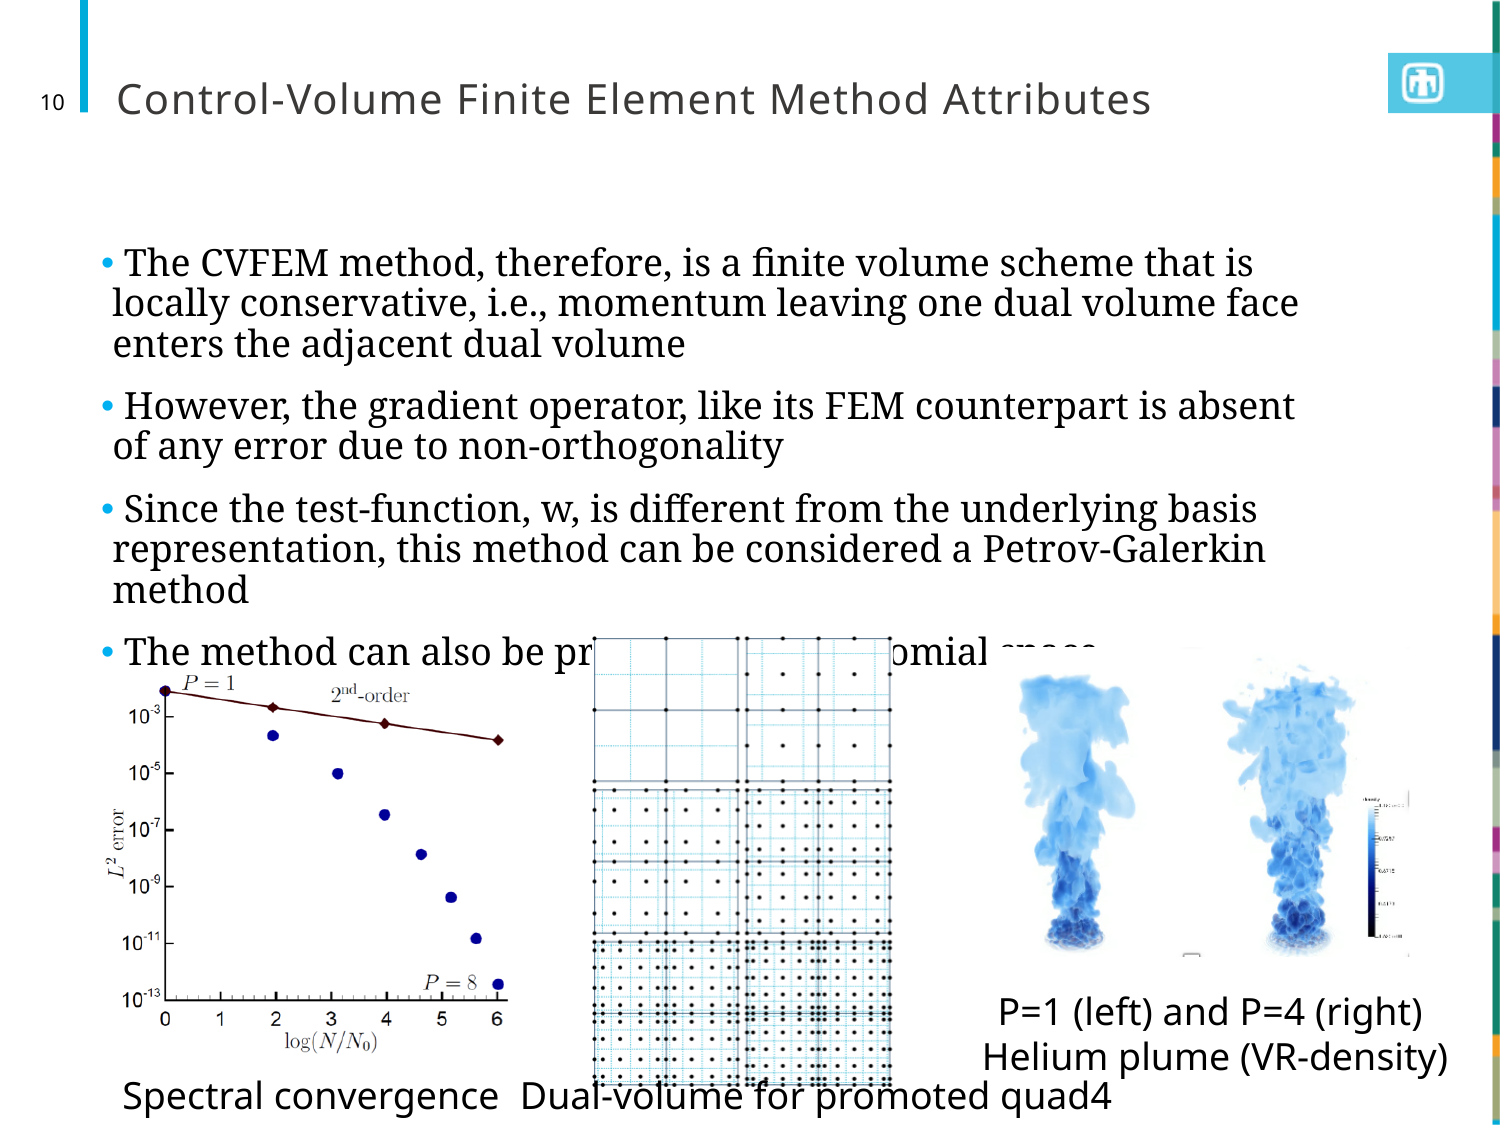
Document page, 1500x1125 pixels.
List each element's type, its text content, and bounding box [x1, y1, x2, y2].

list The CVFEM method, therefore, is a finite volume scheme that is locally conservative, i.e., momentum leaving one dual volume face enters the adjacent dual volume However, the gradient operator, like its FEM counterpart is absent of any error due to non-orthogonality Since the test-function, w, is different from the underlying basis representation, this method can be considered a Petrov-Galerkin method The method can also be promoted in polynomial space [101, 236, 1339, 779]
text_box Spectral convergence [107, 1064, 505, 1125]
picture [592, 636, 895, 1088]
picture [100, 669, 510, 1054]
title Control-Volume Finite Element Method Attributes [101, 36, 1339, 131]
picture [1493, 1, 1500, 215]
picture [1493, 330, 1499, 1120]
text_box P=1 (left) and P=4 (right) Helium plume (VR-density) [967, 980, 1464, 1086]
picture [1401, 62, 1445, 104]
slide_number 10 [7, 73, 80, 133]
text_box Dual-volume for promoted quad4 [505, 1064, 1128, 1125]
picture [985, 647, 1410, 958]
